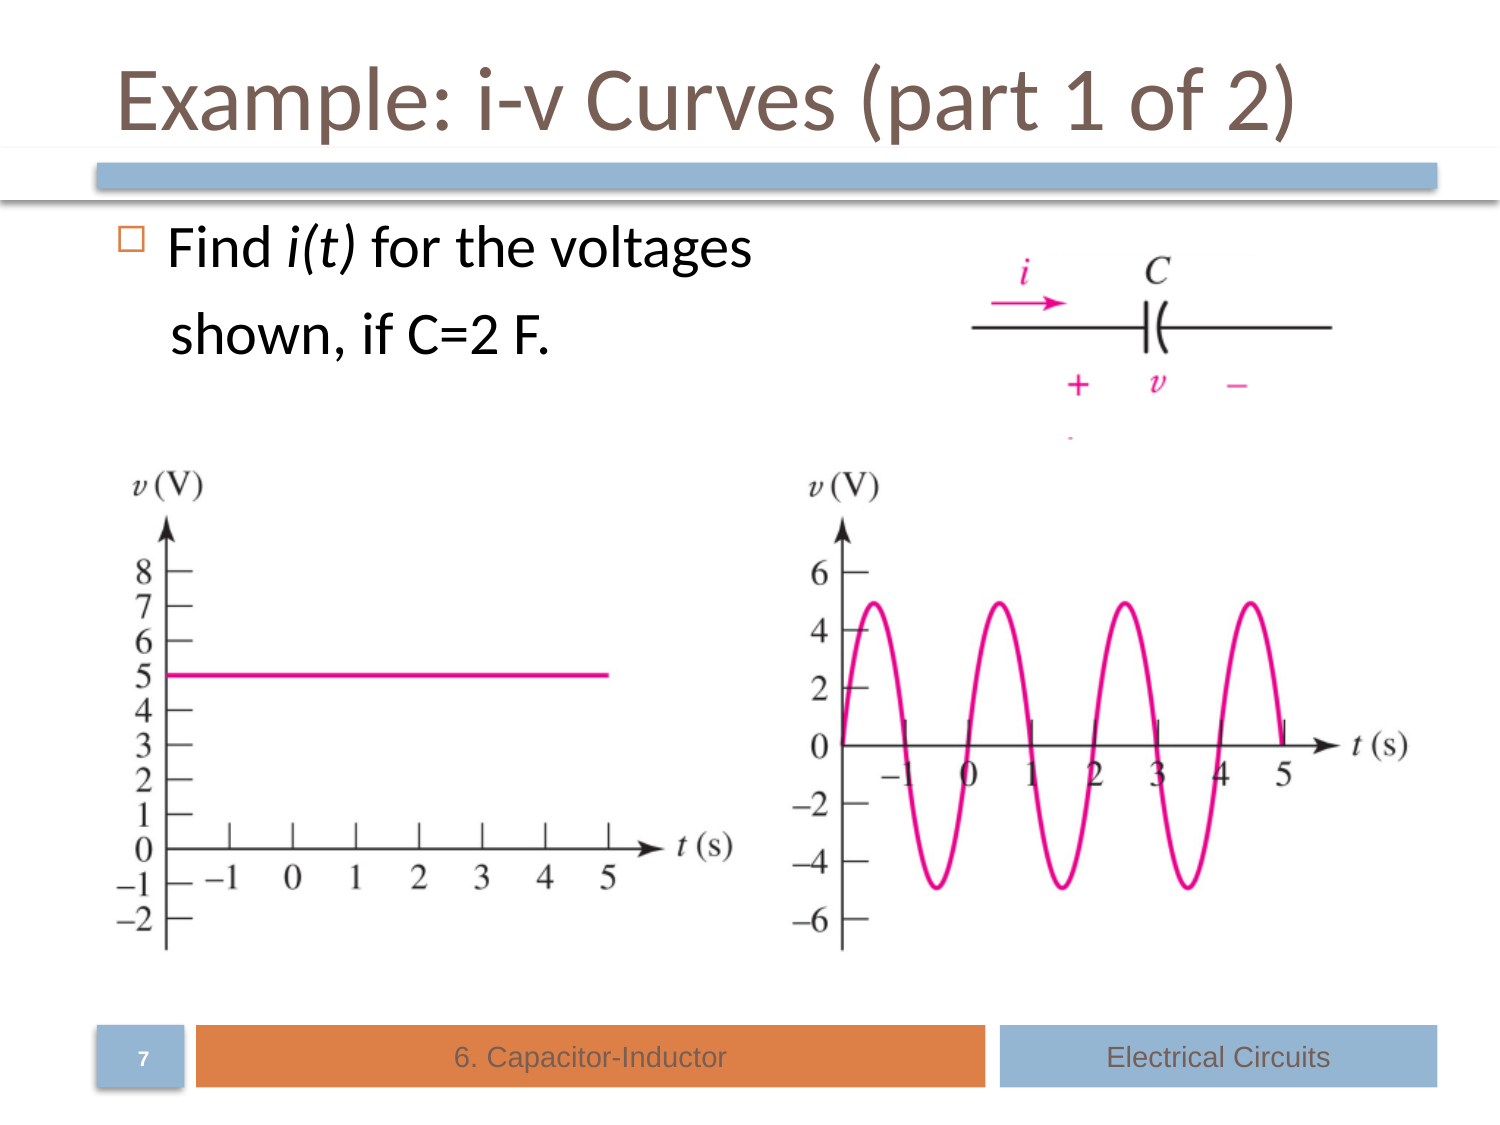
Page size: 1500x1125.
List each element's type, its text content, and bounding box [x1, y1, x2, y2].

picture [954, 237, 1365, 410]
footer 6. Capacitor-Inductor [196, 1025, 986, 1088]
picture [99, 437, 1416, 960]
list Find i(t) for the voltages shown, if C=2 F. [100, 200, 1438, 1000]
slide_number 7 [99, 1038, 188, 1079]
title Example: i-v Curves (part 1 of 2) [100, 37, 1438, 150]
slide_number Electrical Circuits [999, 1025, 1438, 1088]
